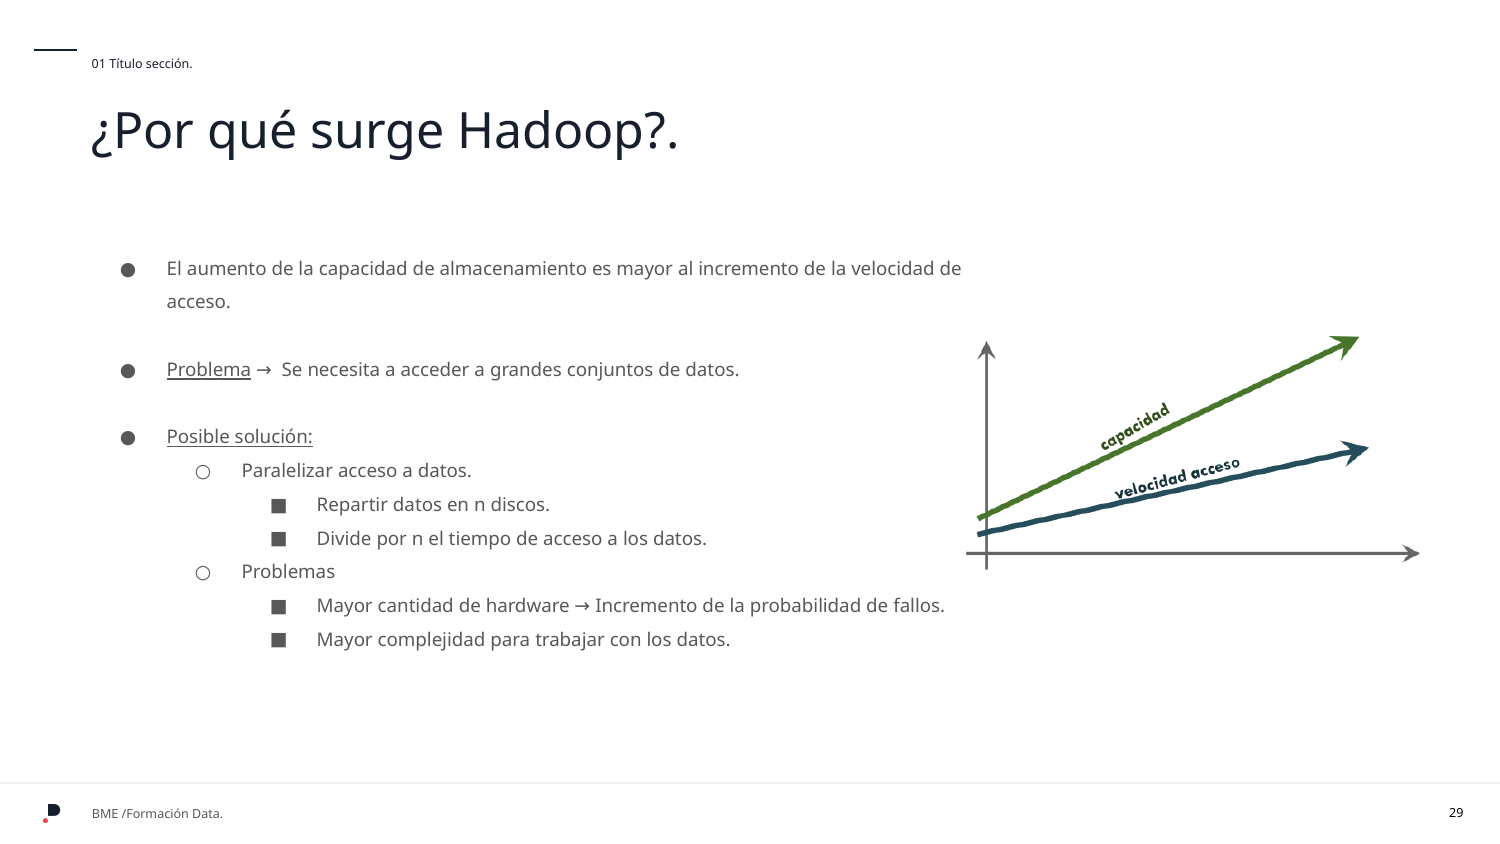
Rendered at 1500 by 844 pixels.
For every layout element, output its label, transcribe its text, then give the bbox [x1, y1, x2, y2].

text_box ¿Por qué surge Hadoop?. [91, 98, 750, 192]
picture [43, 804, 61, 823]
list El aumento de la capacidad de almacenamiento es mayor al incremento de la velocidad de acceso. Problema → Se necesita a acceder a grandes conjuntos de datos. Posible solución: Paralelizar acceso a datos. Repartir datos en n discos. Divide por n el tiempo de acceso a los datos. Problemas Mayor cantidad de hardware → Incremento de la probabilidad de fallos. Mayor complejidad para trabajar con los datos. [91, 245, 963, 718]
picture [962, 254, 1434, 590]
text_box 01 Título sección. [91, 40, 210, 66]
